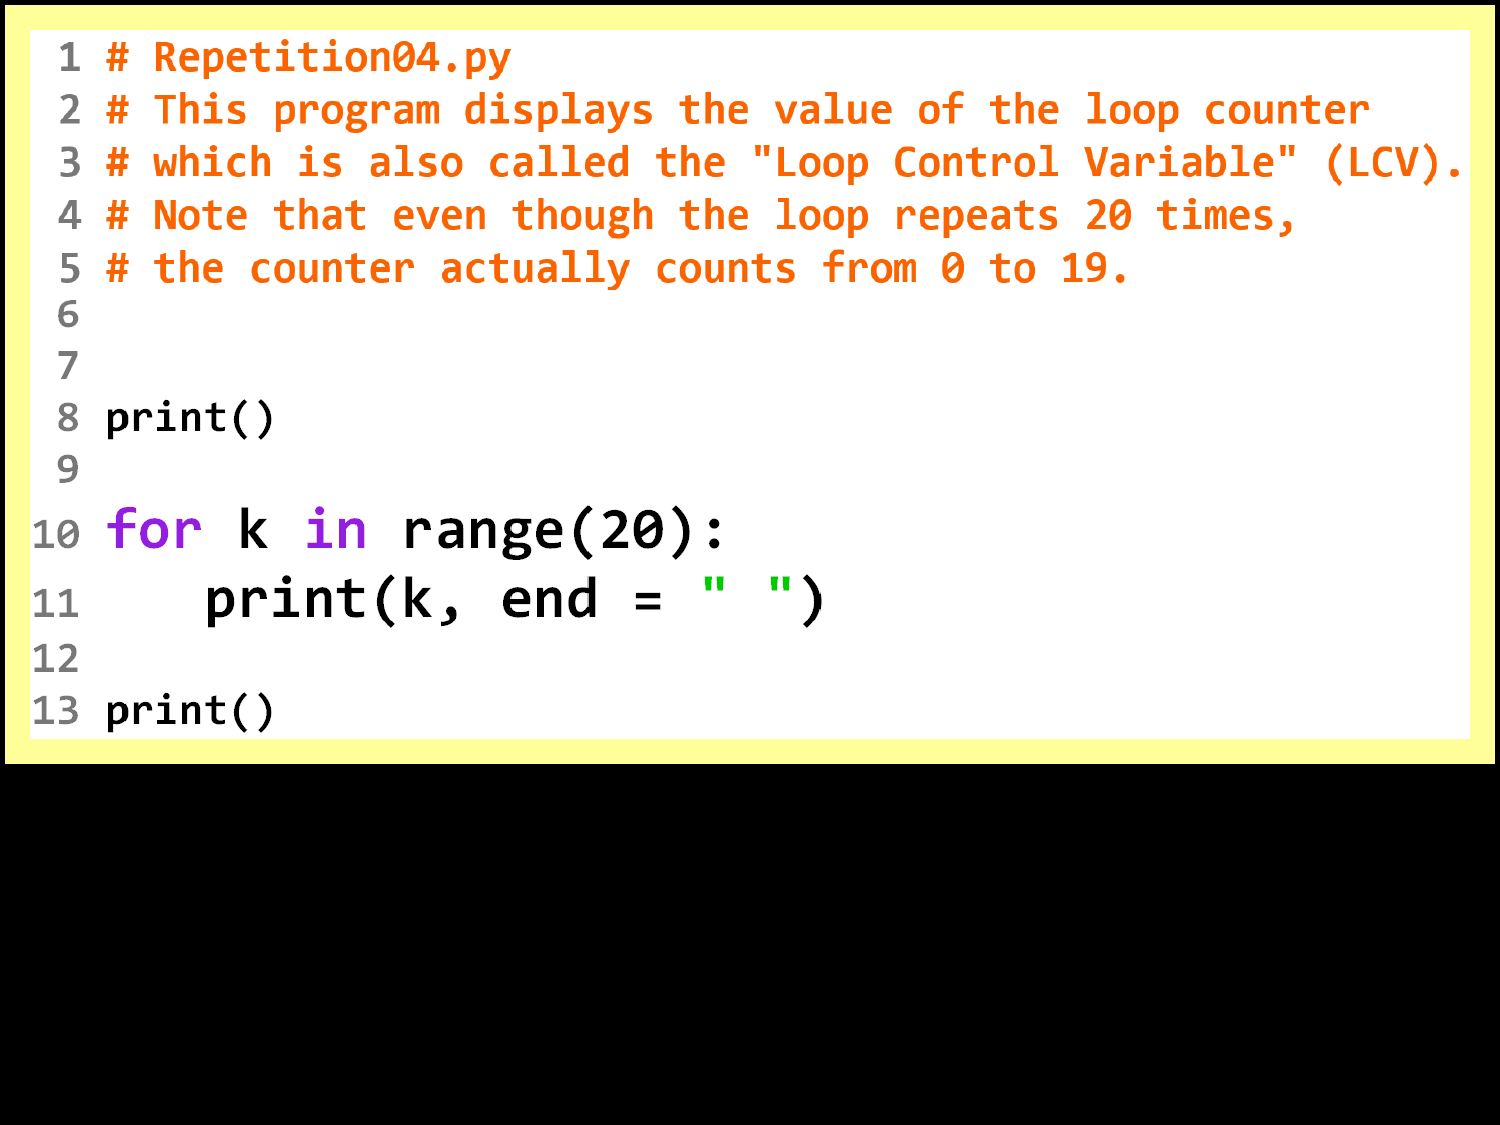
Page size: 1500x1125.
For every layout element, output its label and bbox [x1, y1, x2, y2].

text_box [29, 29, 1471, 740]
